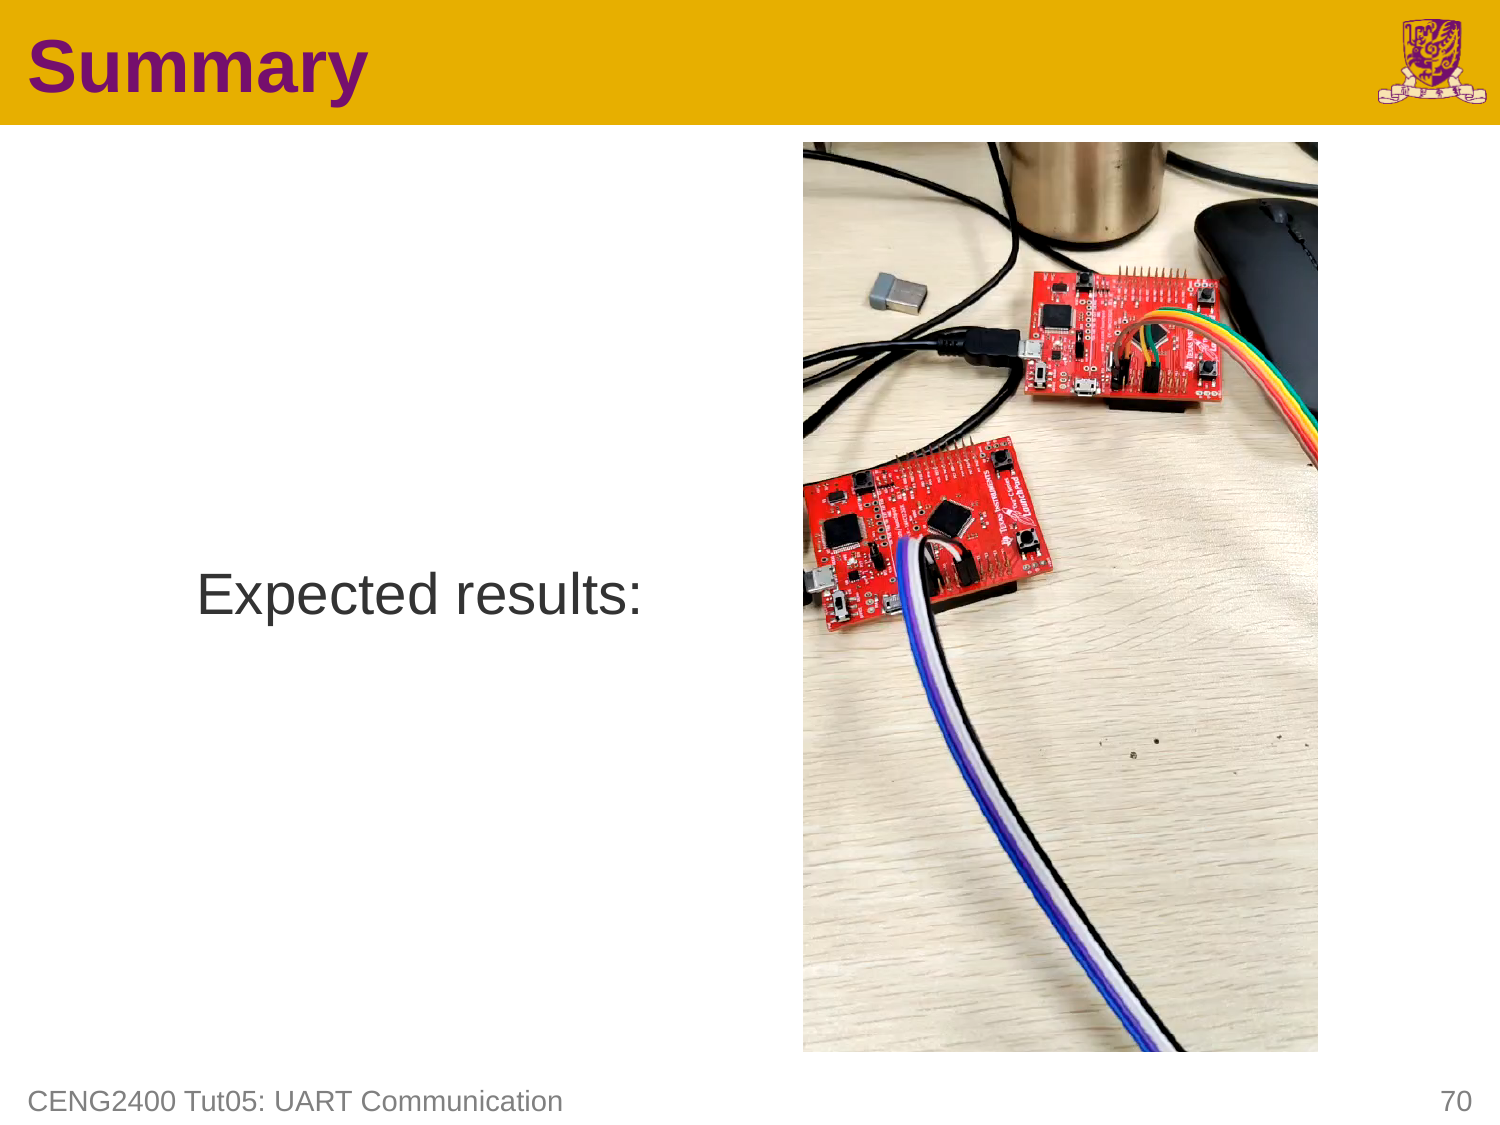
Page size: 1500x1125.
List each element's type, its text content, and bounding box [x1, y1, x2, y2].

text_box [802, 141, 1319, 1053]
list Expected results: [181, 548, 679, 645]
slide_number 70 [1413, 1074, 1488, 1125]
footer CENG2400 Tut05: UART Communication [12, 1074, 1413, 1125]
title Summary [12, 6, 1488, 119]
